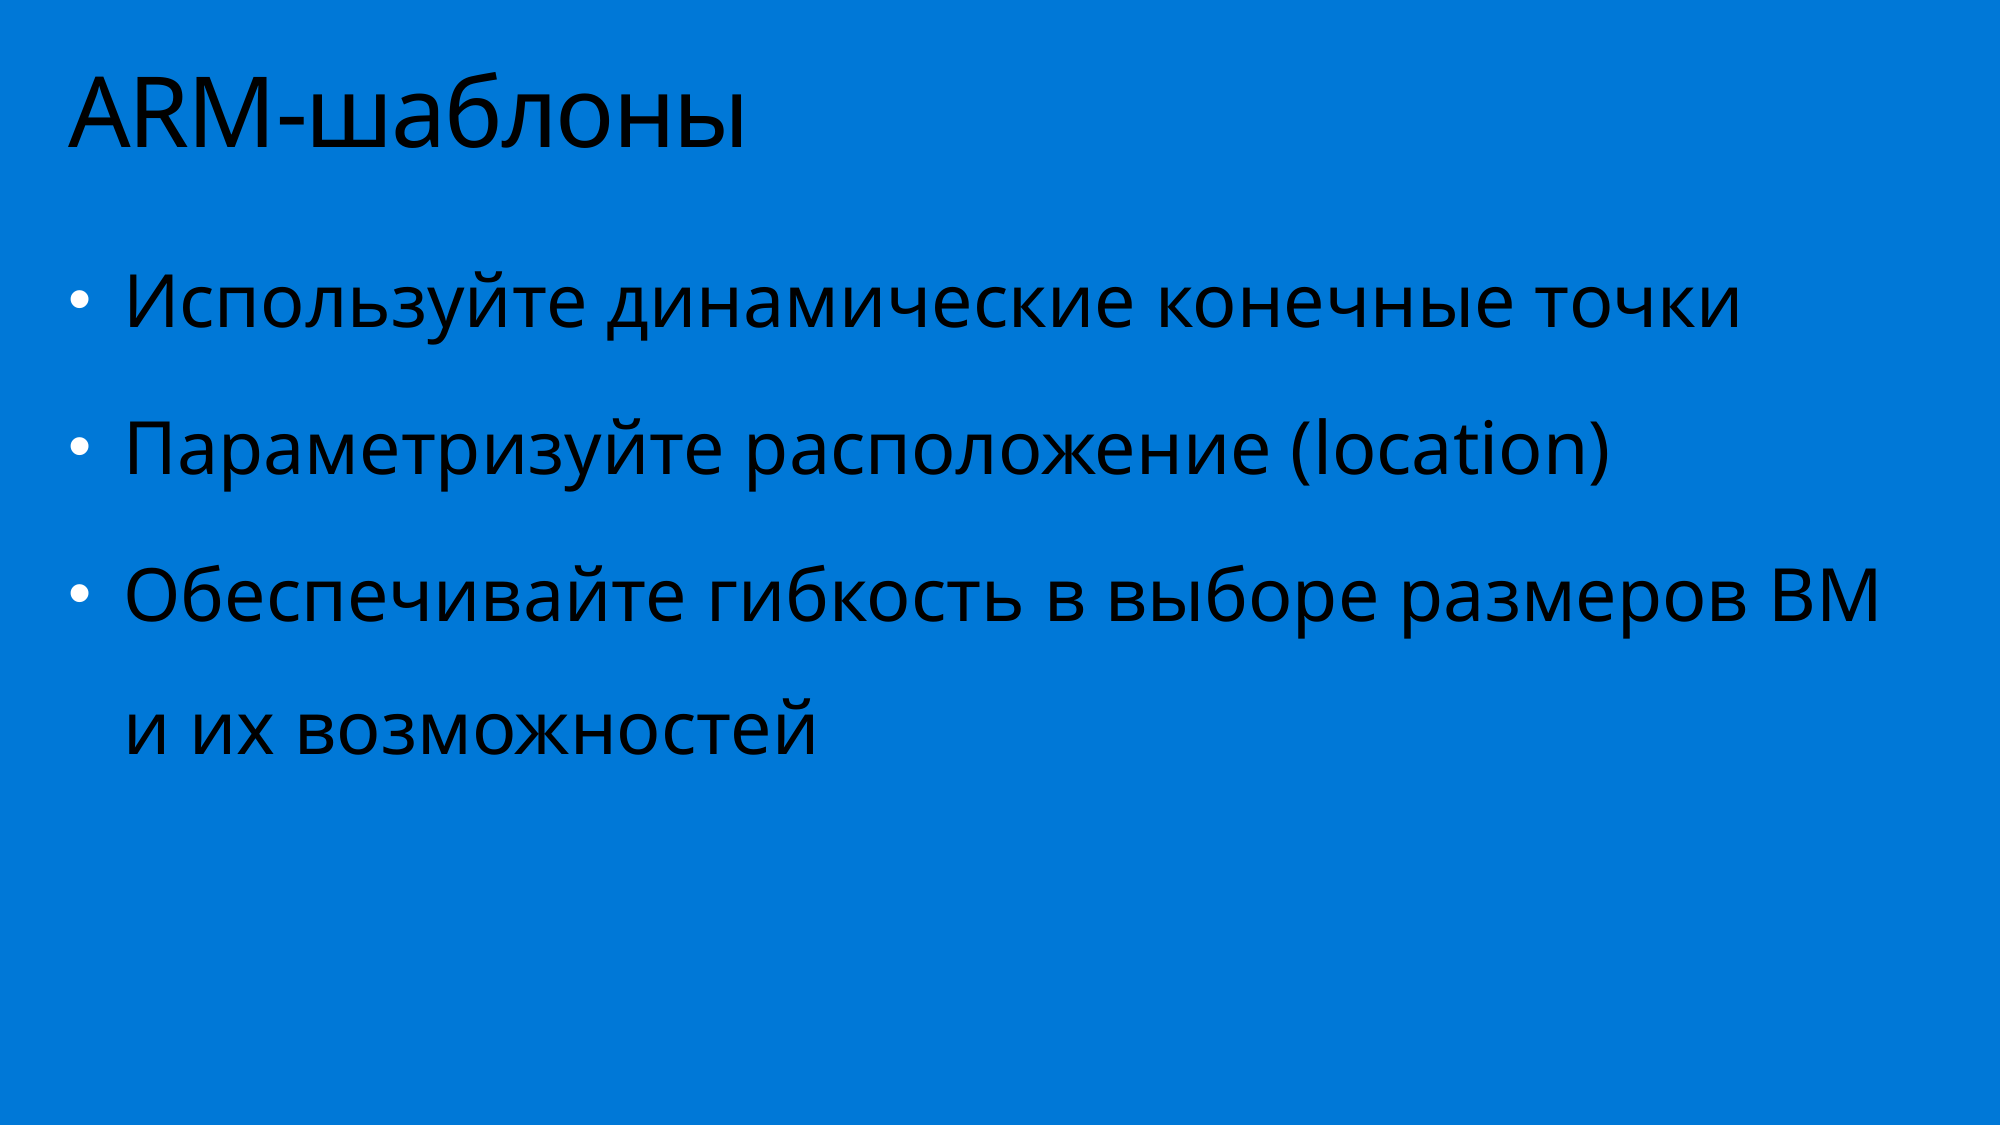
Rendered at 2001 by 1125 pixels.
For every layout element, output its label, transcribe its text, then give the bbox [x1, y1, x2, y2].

title ARM-шаблоны [44, 47, 1957, 196]
list Используйте динамические конечные точки Параметризуйте расположение (location) Обеспечивайте гибкость в выборе размеров ВМ и их возможностей [44, 196, 1956, 947]
